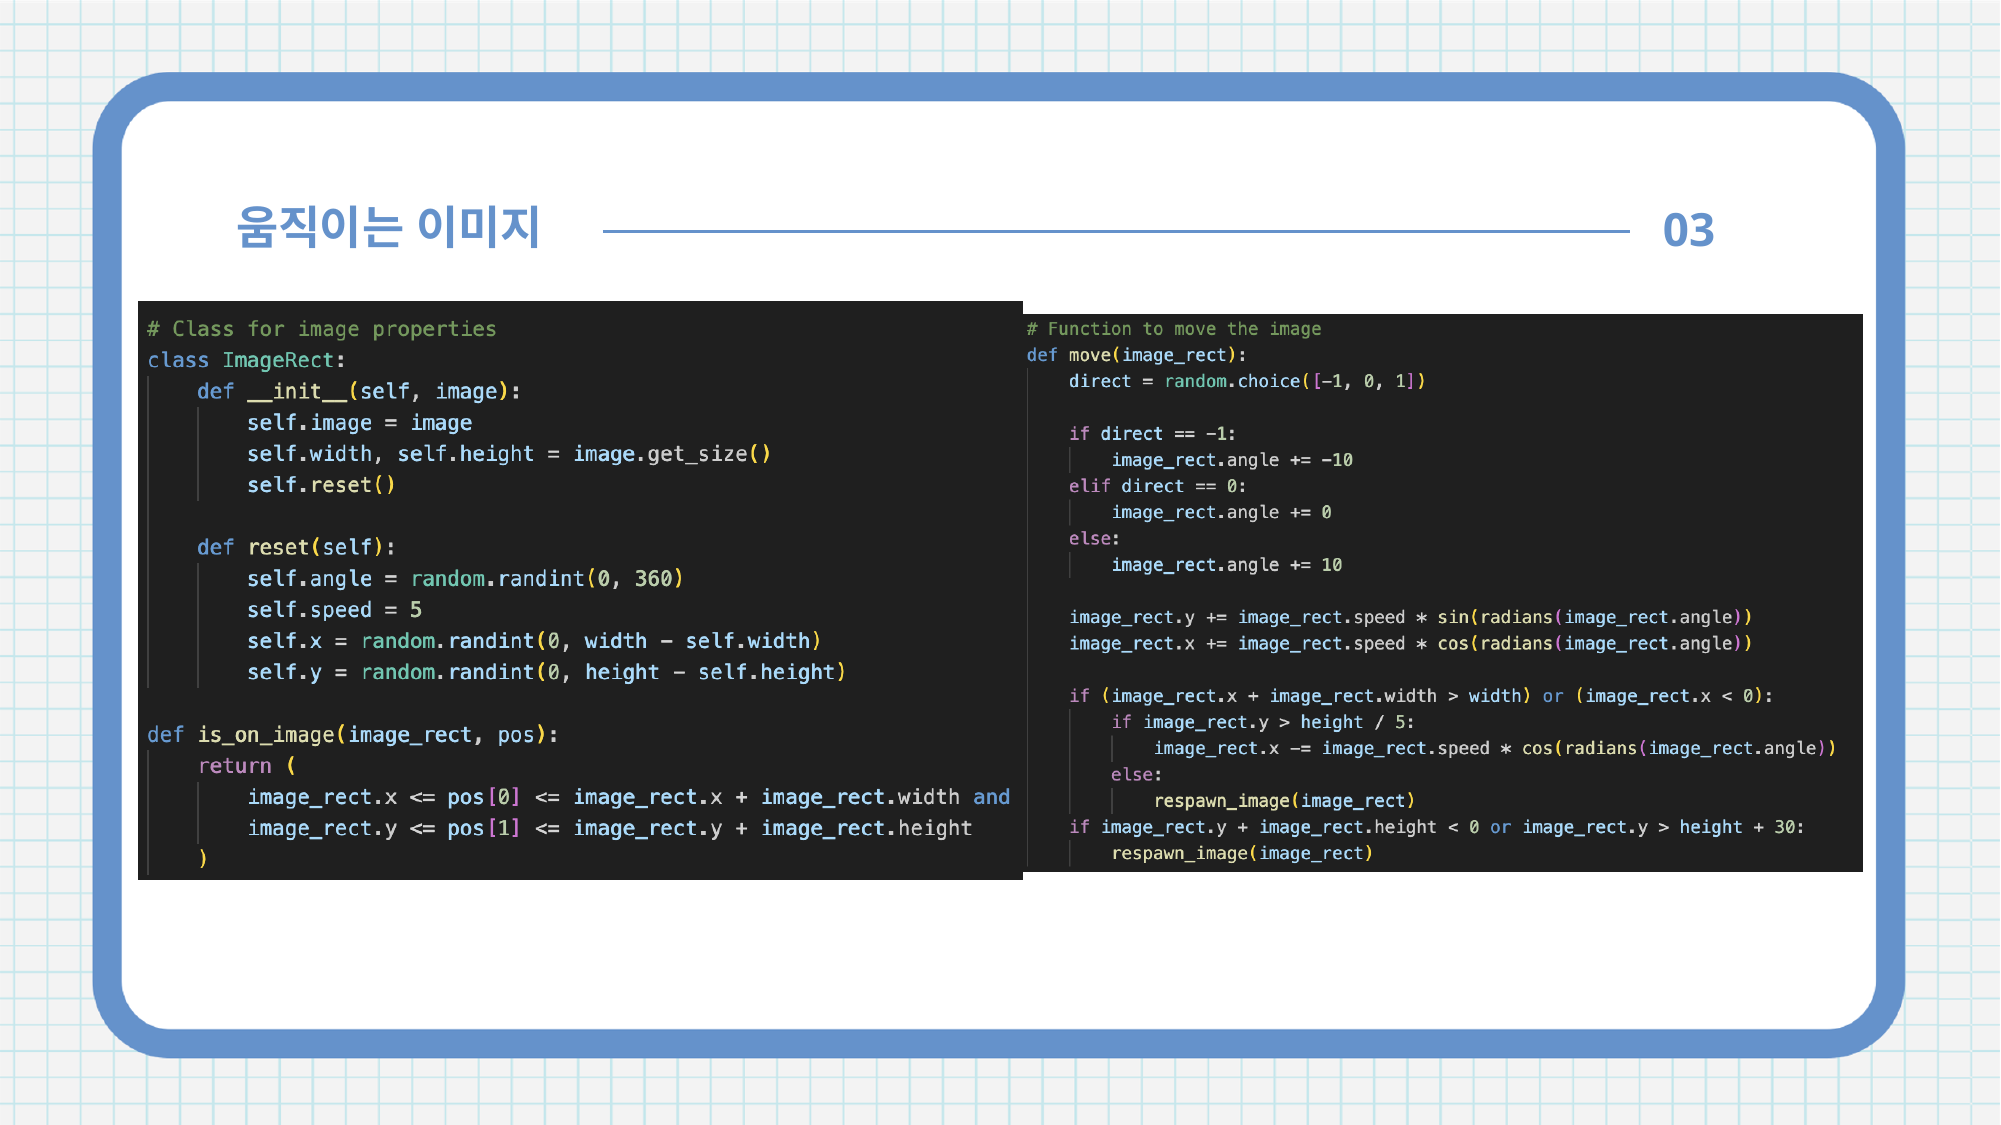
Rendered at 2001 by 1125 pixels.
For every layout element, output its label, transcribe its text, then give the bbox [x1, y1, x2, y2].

picture [0, 0, 2000, 1125]
text_box 움직이는 이미지 [221, 191, 632, 261]
text_box 03 [1648, 192, 1754, 263]
